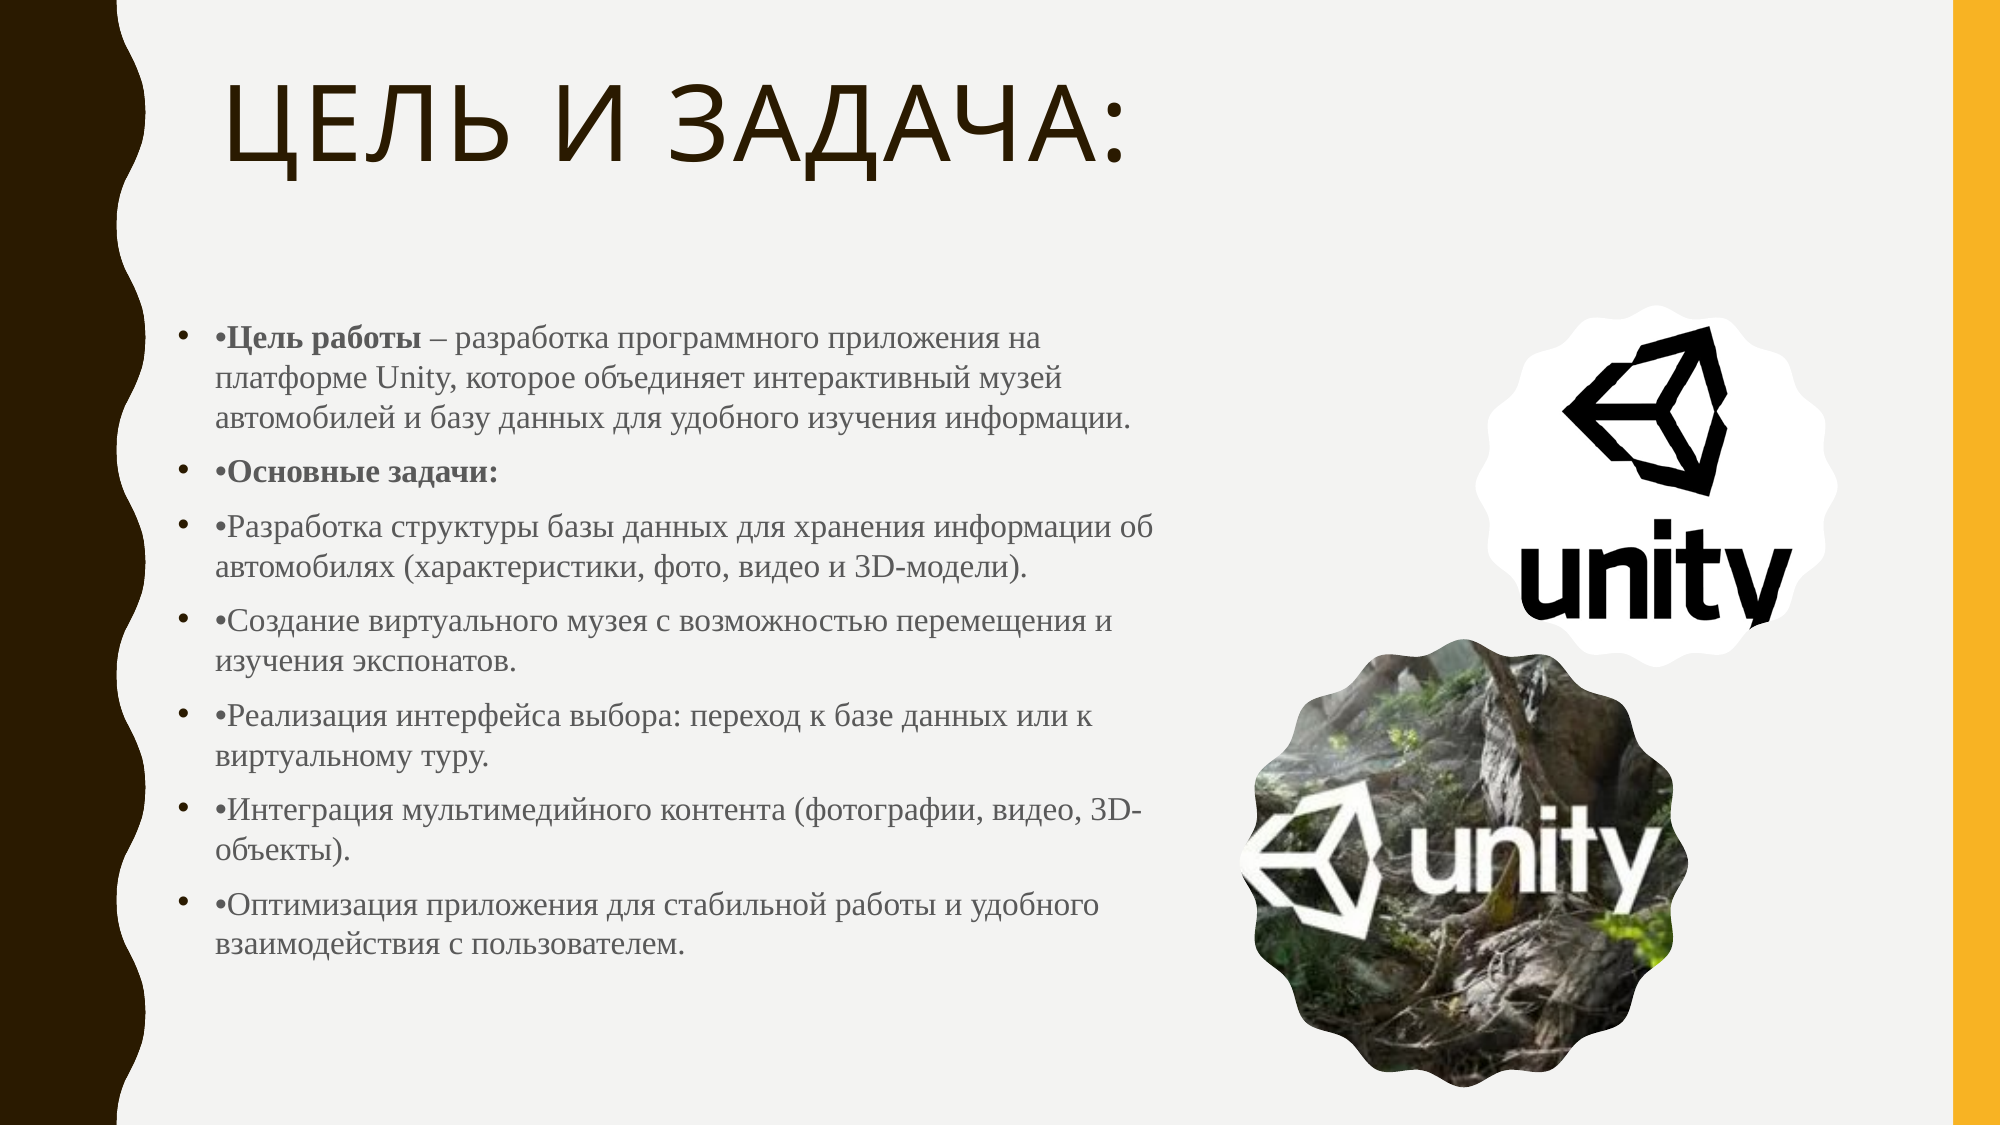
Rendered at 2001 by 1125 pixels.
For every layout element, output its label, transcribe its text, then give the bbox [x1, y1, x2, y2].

list •Цель работы – разработка программного приложения на платформе Unity, которое объединяет интерактивный музей автомобилей и базу данных для удобного изучения информации. •Основные задачи: •Разработка структуры базы данных для хранения информации об автомобилях (характеристики, фото, видео и 3D-модели). •Создание виртуального музея с возможностью перемещения и изучения экспонатов. •Реализация интерфейса выбора: переход к базе данных или к виртуальному туру. •Интеграция мультимедийного контента (фотографии, видео, 3D-объекты). •Оптимизация приложения для стабильной работы и удобного взаимодействия с пользователем. [162, 307, 1193, 897]
text_box [0, 0, 146, 1125]
picture [1239, 305, 1838, 1088]
title Цель и задача: [205, 62, 1875, 308]
text_box [1952, 0, 2000, 1125]
